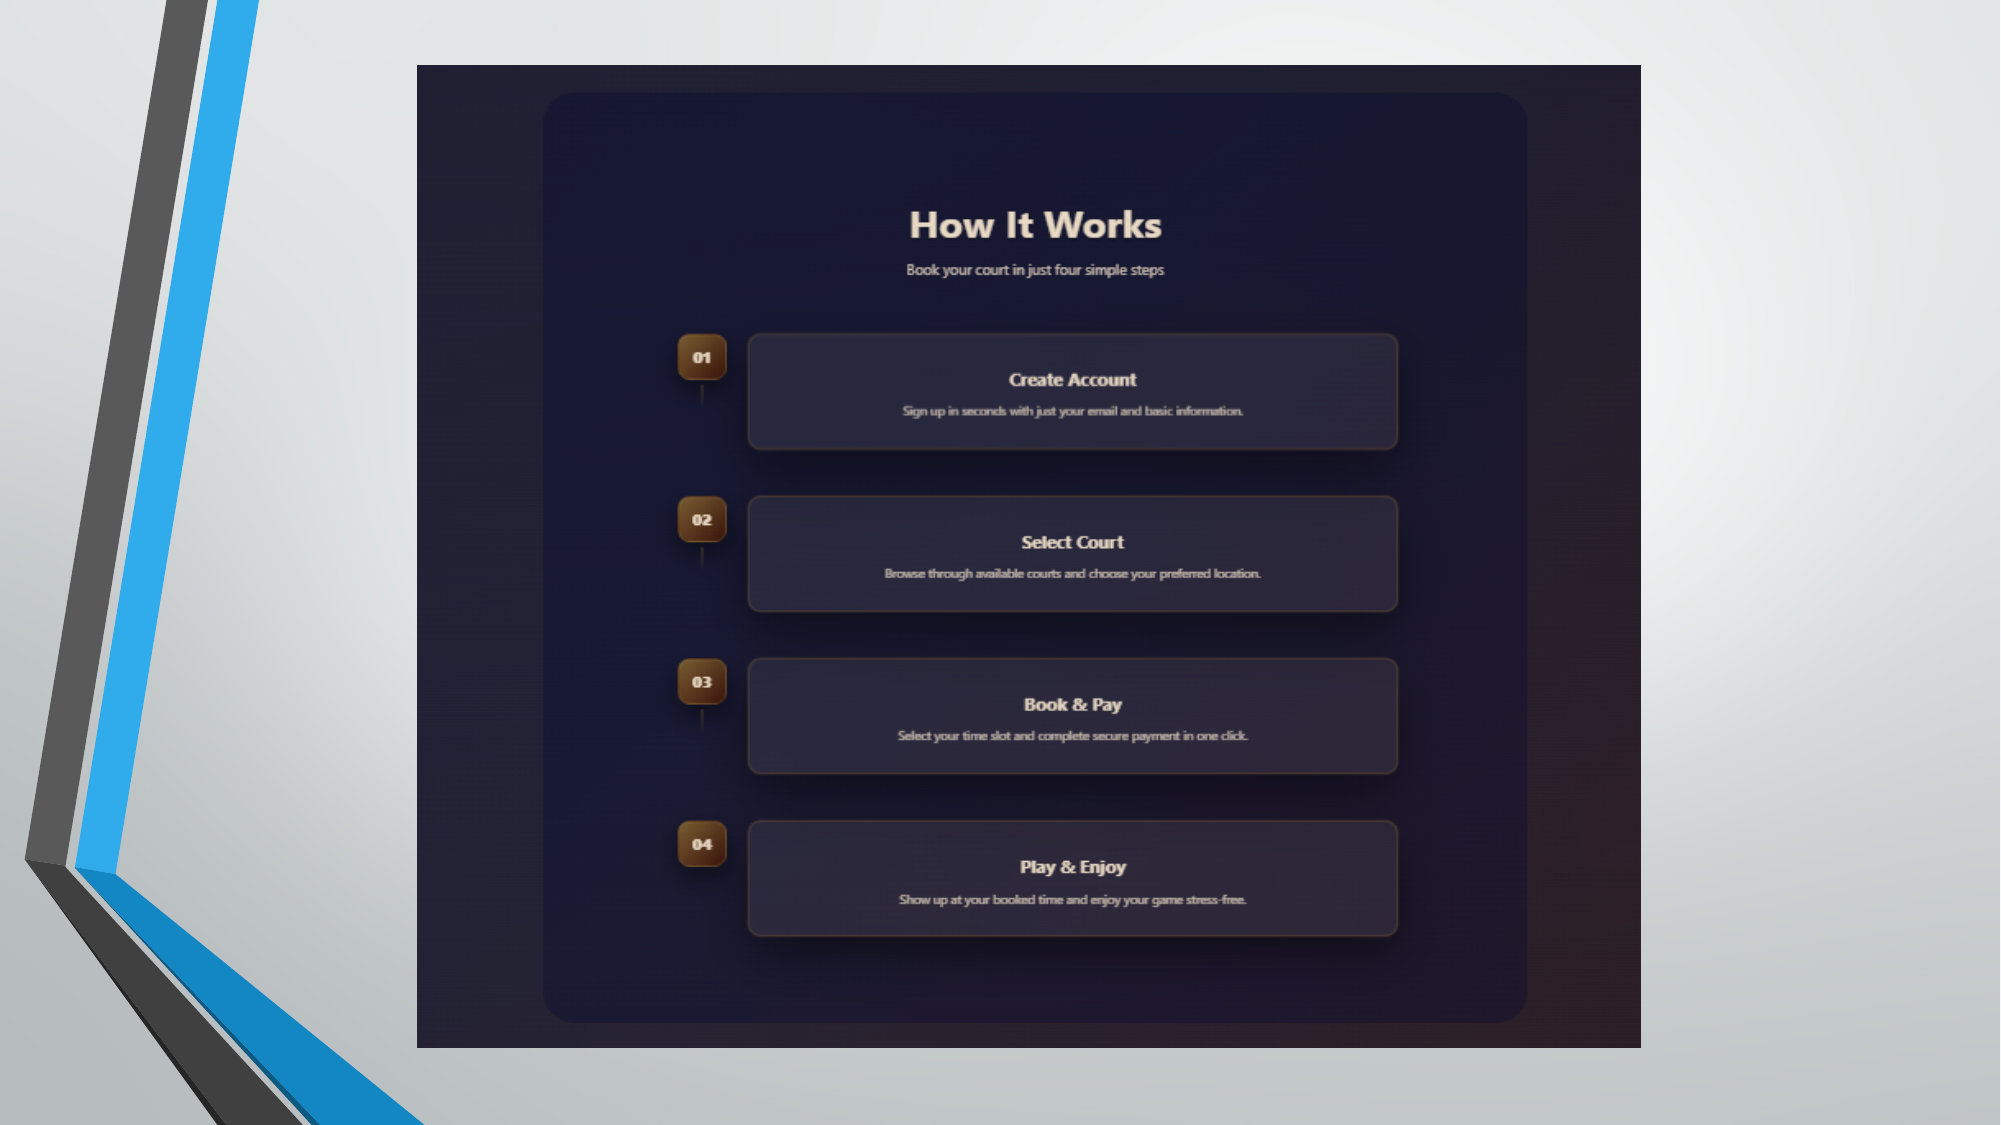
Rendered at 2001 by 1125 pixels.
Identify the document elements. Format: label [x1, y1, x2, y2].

picture [416, 65, 1641, 1048]
